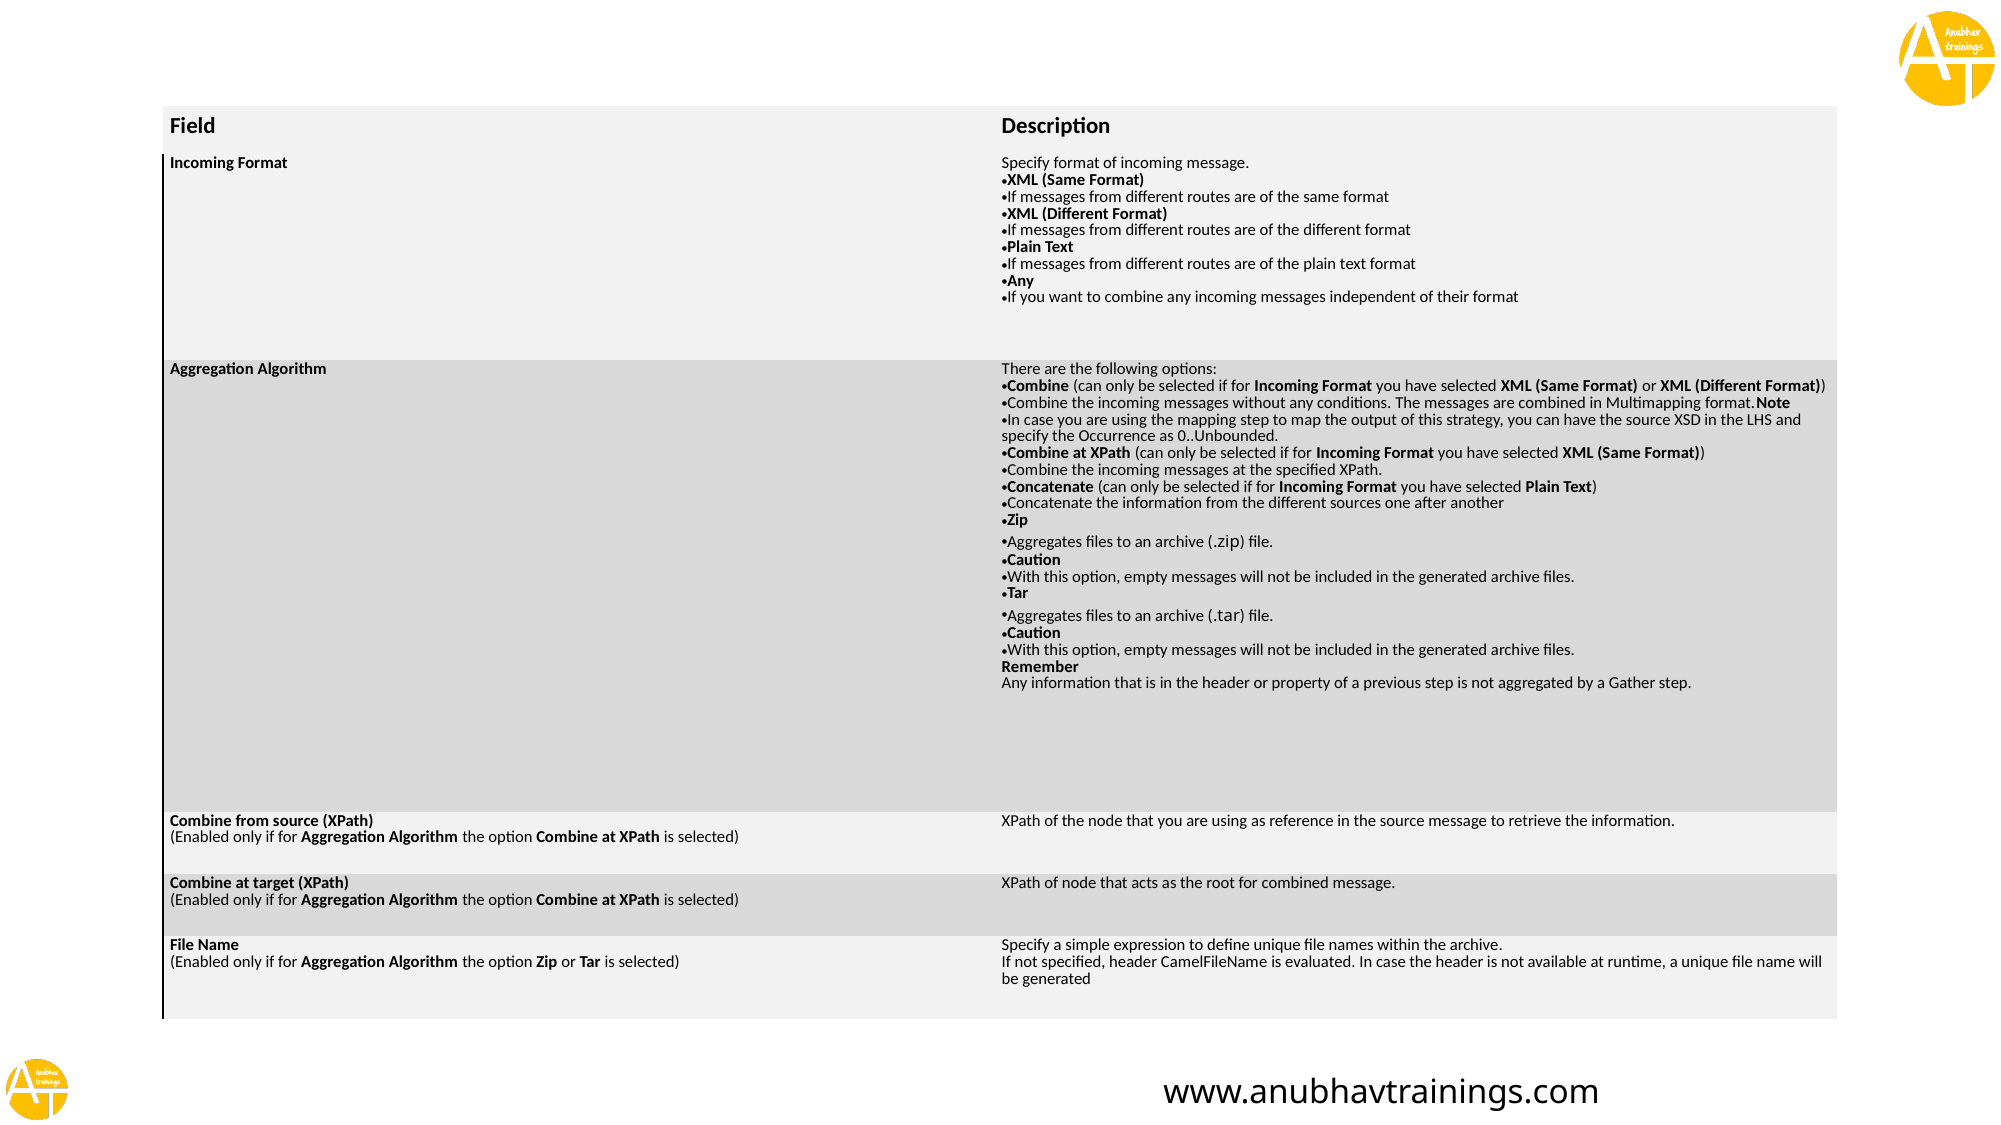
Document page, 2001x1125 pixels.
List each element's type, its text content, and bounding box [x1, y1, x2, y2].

table_cell XPath of the node that you are using as reference in the source message to retrieve the information. [995, 812, 1837, 874]
table_cell Specify a simple expression to define unique file names within the archive. If not specified, header CamelFileName is evaluated. In case the header is not available at runtime, a unique file name will be generated [995, 936, 1837, 1019]
table_cell Combine from source (XPath) (Enabled only if for Aggregation Algorithm the option Combine at XPath is selected) [164, 812, 995, 874]
picture [0, 1055, 71, 1125]
table_header Field [163, 106, 995, 154]
table_cell Incoming Format [164, 154, 995, 360]
table_cell File Name (Enabled only if for Aggregation Algorithm the option Zip or Tar is selected) [164, 936, 995, 1019]
table_cell There are the following options: Combine (can only be selected if for Incoming Format you have selected XML (Same Format) or XML (Different Format)) Combine the incoming messages without any conditions. The messages are combined in Multimapping format.Note In case you are using the mapping step to map the output of this strategy, you can have the source XSD in the LHS and specify the Occurrence as 0..Unbounded. Combine at XPath (can only be selected if for Incoming Format you have selected XML (Same Format)) Combine the incoming messages at the specified XPath. Concatenate (can only be selected if for Incoming Format you have selected Plain Text) Concatenate the information from the different sources one after another Zip Aggregates files to an archive (.zip) file. Caution With this option, empty messages will not be included in the generated archive files. Tar Aggregates files to an archive (.tar) file. Caution With this option, empty messages will not be included in the generated archive files. Remember Any information that is in the header or property of a previous step is not aggregated by a Gather step. [995, 360, 1837, 812]
table_cell Aggregation Algorithm [164, 360, 995, 812]
table_cell Specify format of incoming message. XML (Same Format) If messages from different routes are of the same format XML (Different Format) If messages from different routes are of the different format Plain Text If messages from different routes are of the plain text format Any If you want to combine any incoming messages independent of their format [995, 154, 1837, 360]
picture [1890, 5, 2000, 114]
table_cell XPath of node that acts as the root for combined message. [995, 874, 1837, 936]
table_header Description [995, 106, 1837, 154]
table_cell Combine at target (XPath) (Enabled only if for Aggregation Algorithm the option Combine at XPath is selected) [164, 874, 995, 936]
